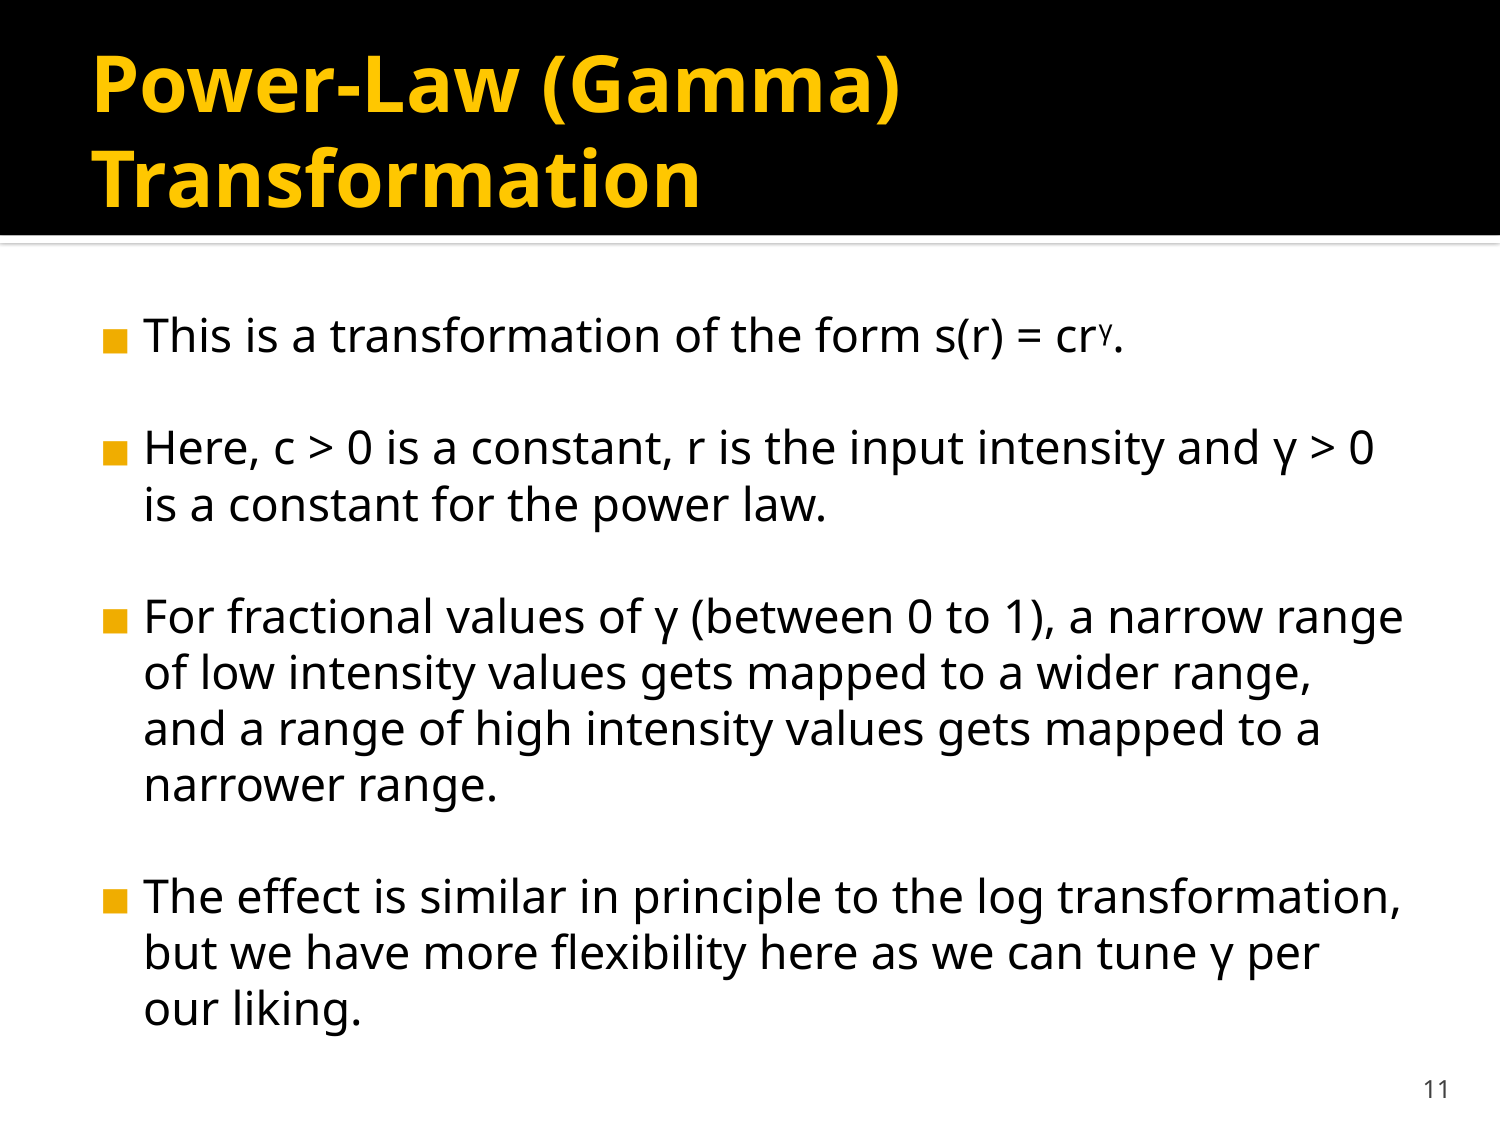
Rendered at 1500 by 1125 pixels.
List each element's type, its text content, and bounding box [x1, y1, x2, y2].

list This is a transformation of the form s(r) = crγ. Here, c > 0 is a constant, r is the input intensity and γ > 0 is a constant for the power law. For fractional values of γ (between 0 to 1), a narrow range of low intensity values gets mapped to a wider range, and a range of high intensity values gets mapped to a narrower range. The effect is similar in principle to the log transformation, but we have more flexibility here as we can tune γ per our liking. [75, 291, 1425, 1050]
slide_number ‹#› [1345, 1062, 1467, 1108]
title Power-Law (Gamma) Transformation [75, 25, 1425, 231]
